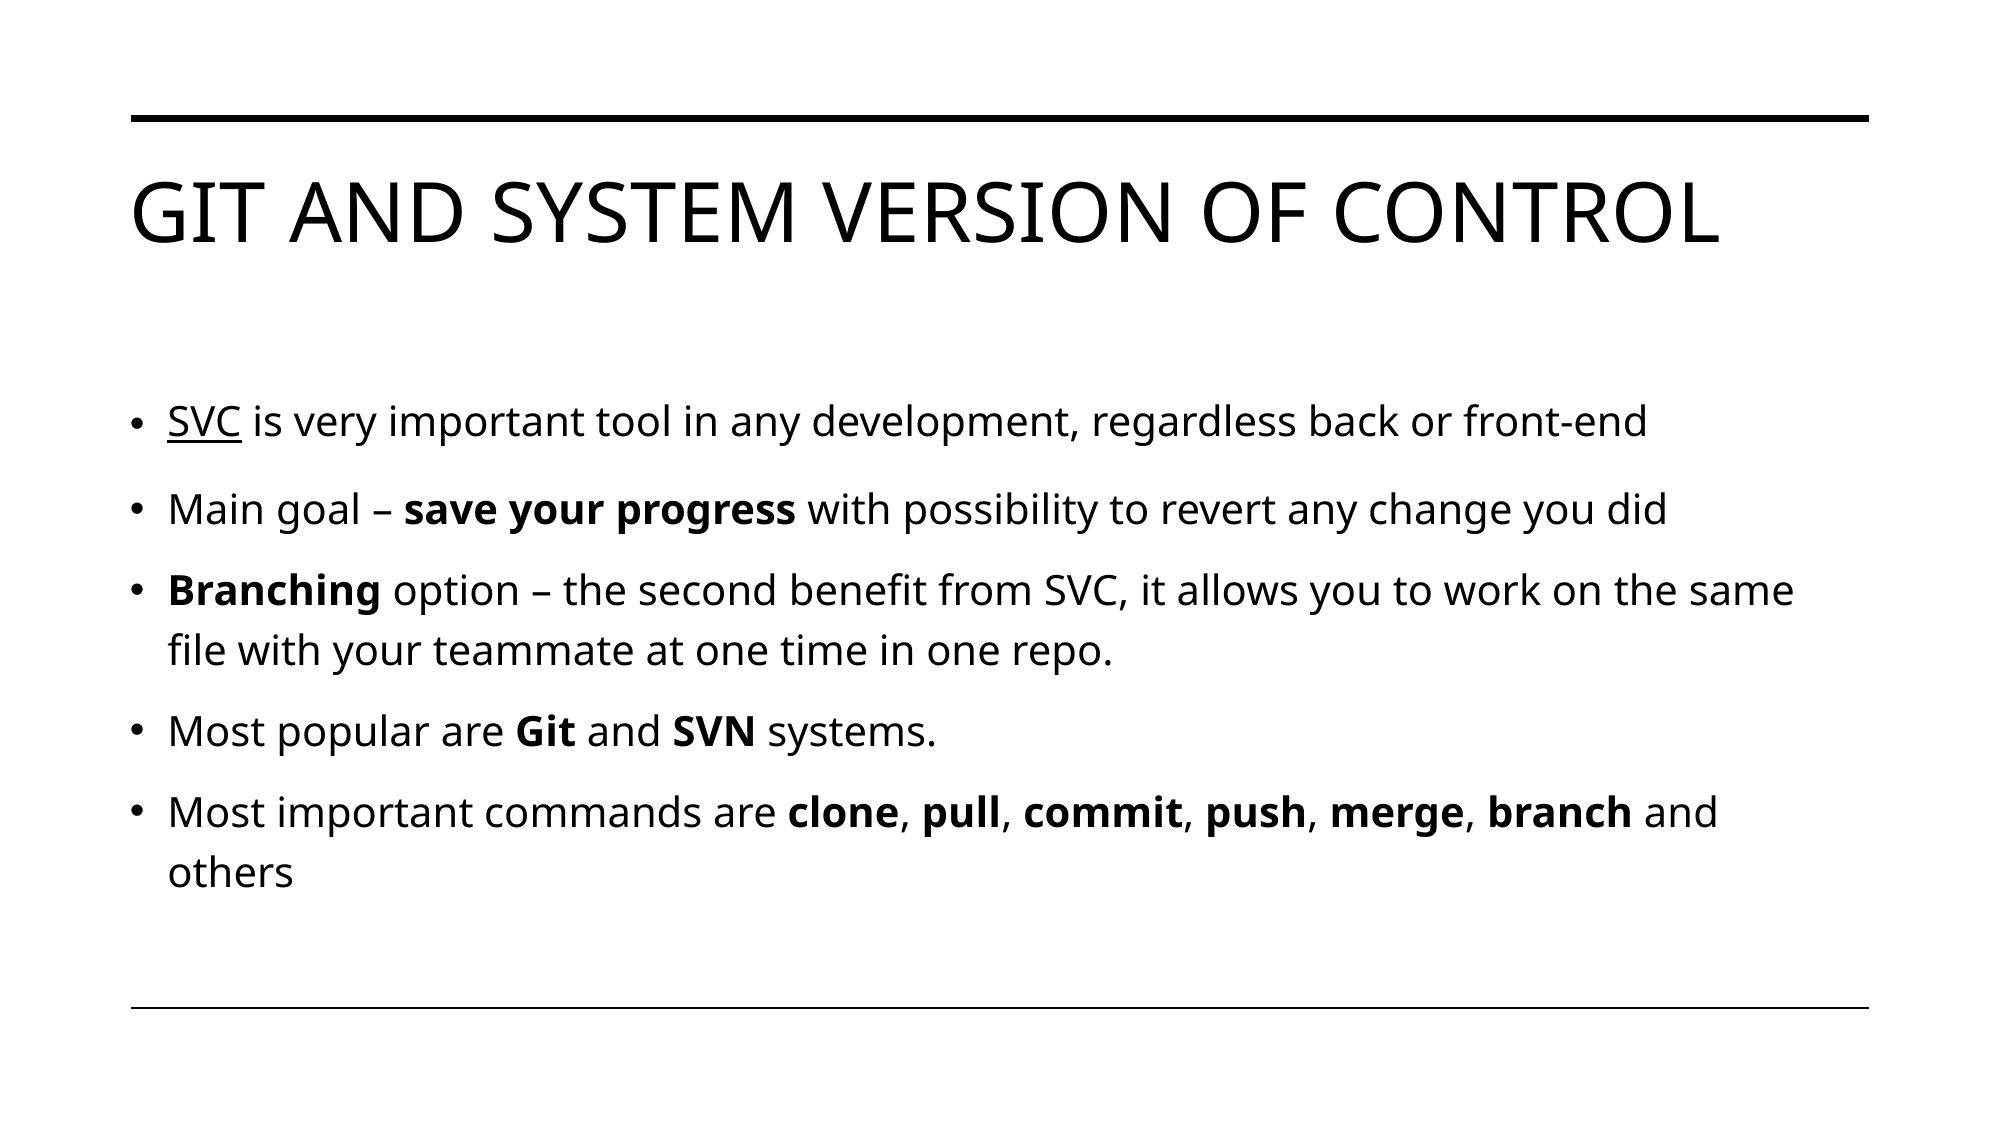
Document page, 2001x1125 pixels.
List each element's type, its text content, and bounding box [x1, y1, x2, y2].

title GIT and system version of control [114, 151, 1869, 376]
list SVC is very important tool in any development, regardless back or front-end Main goal – save your progress with possibility to revert any change you did Branching option – the second benefit from SVC, it allows you to work on the same file with your teammate at one time in one repo. Most popular are Git and SVN systems. Most important commands are clone, pull, commit, push, merge, branch and others [114, 376, 1869, 973]
